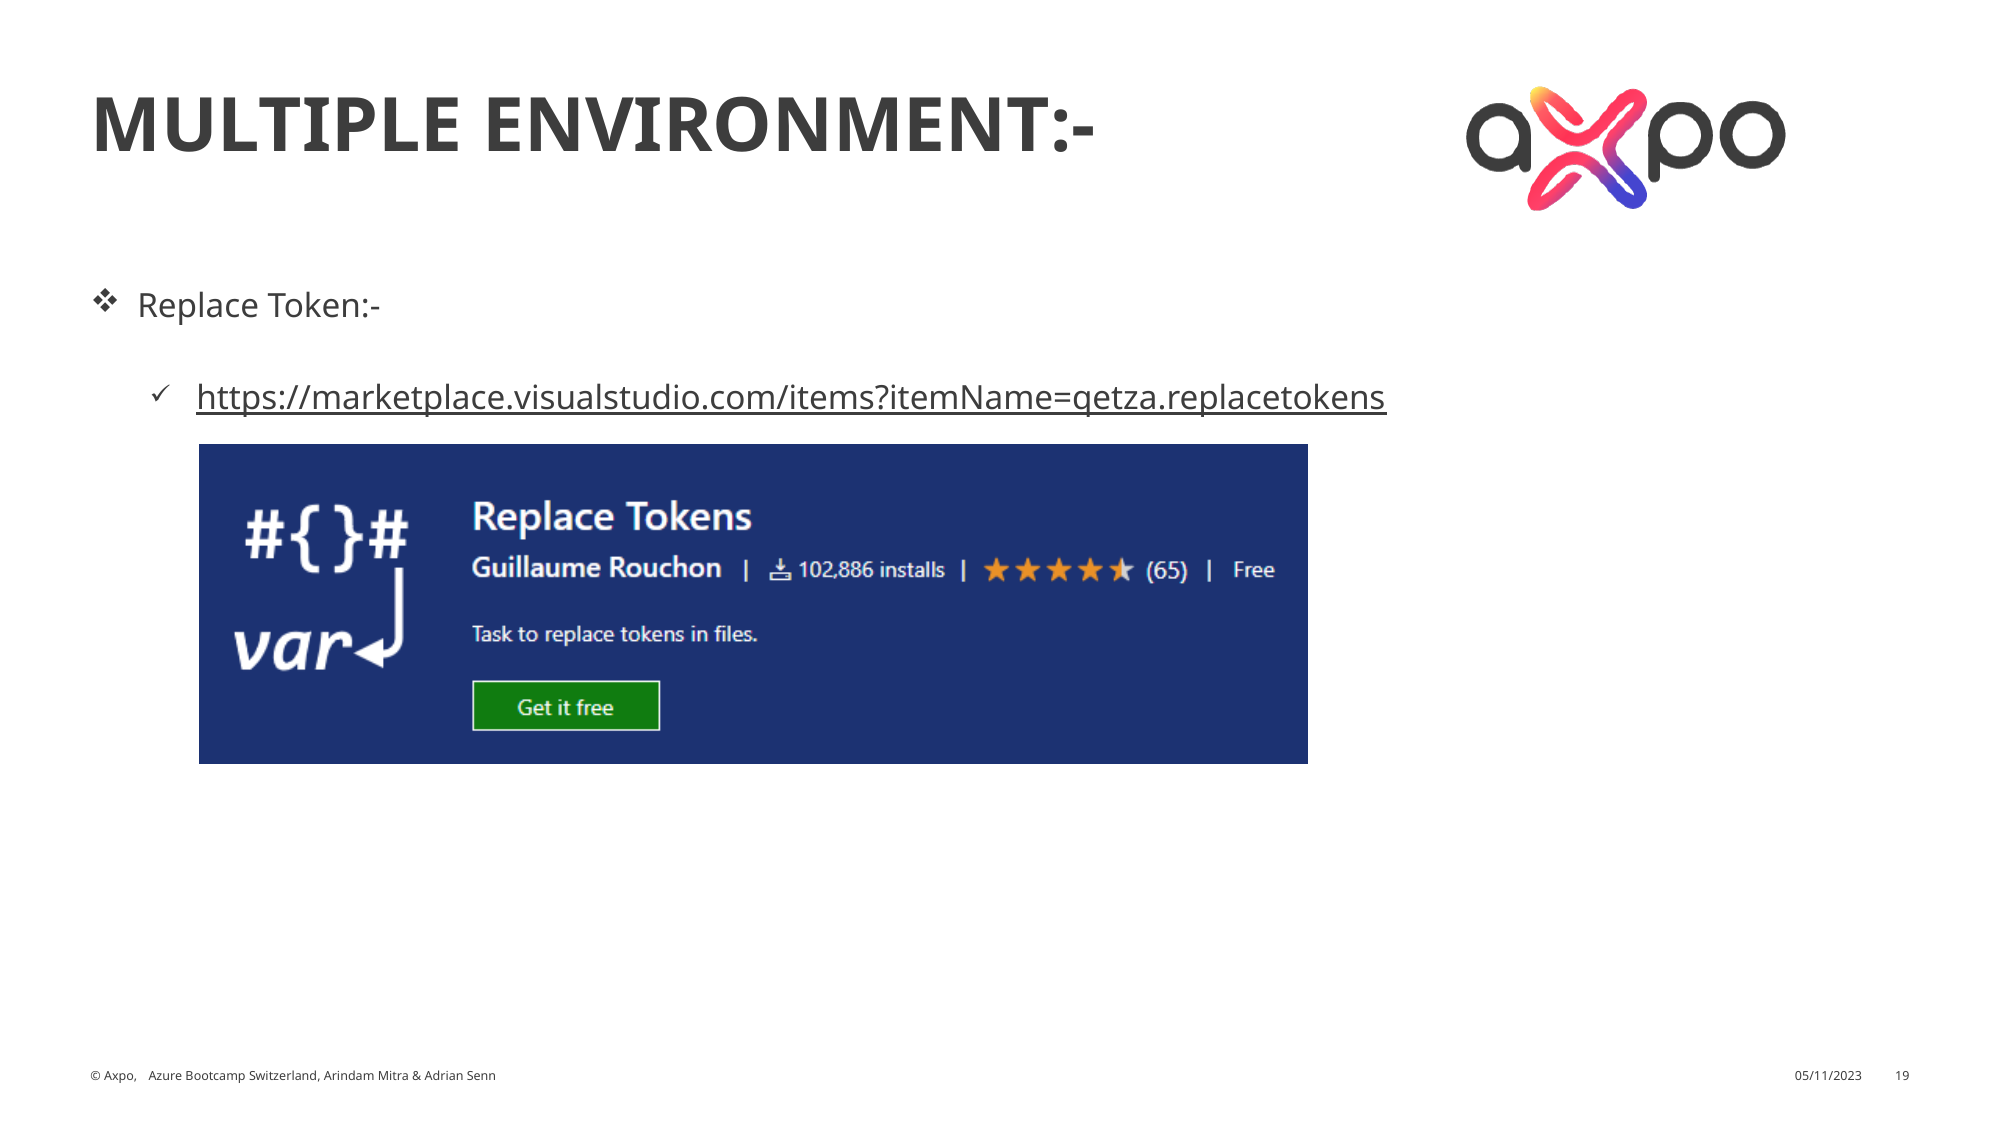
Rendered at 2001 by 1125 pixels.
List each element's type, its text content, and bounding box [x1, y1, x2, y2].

picture [199, 444, 1308, 764]
slide_number 19 [1862, 1068, 1910, 1086]
picture [1436, 58, 1813, 238]
footer Azure Bootcamp Switzerland, Arindam Mitra & Adrian Senn [148, 1068, 1719, 1086]
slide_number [1771, 1068, 1862, 1086]
title MULTIPLE ENVIRONMENT:- [90, 87, 1910, 265]
list Replace Token:- https://marketplace.visualstudio.com/items?itemName=qetza.replacetokens [90, 278, 1910, 766]
